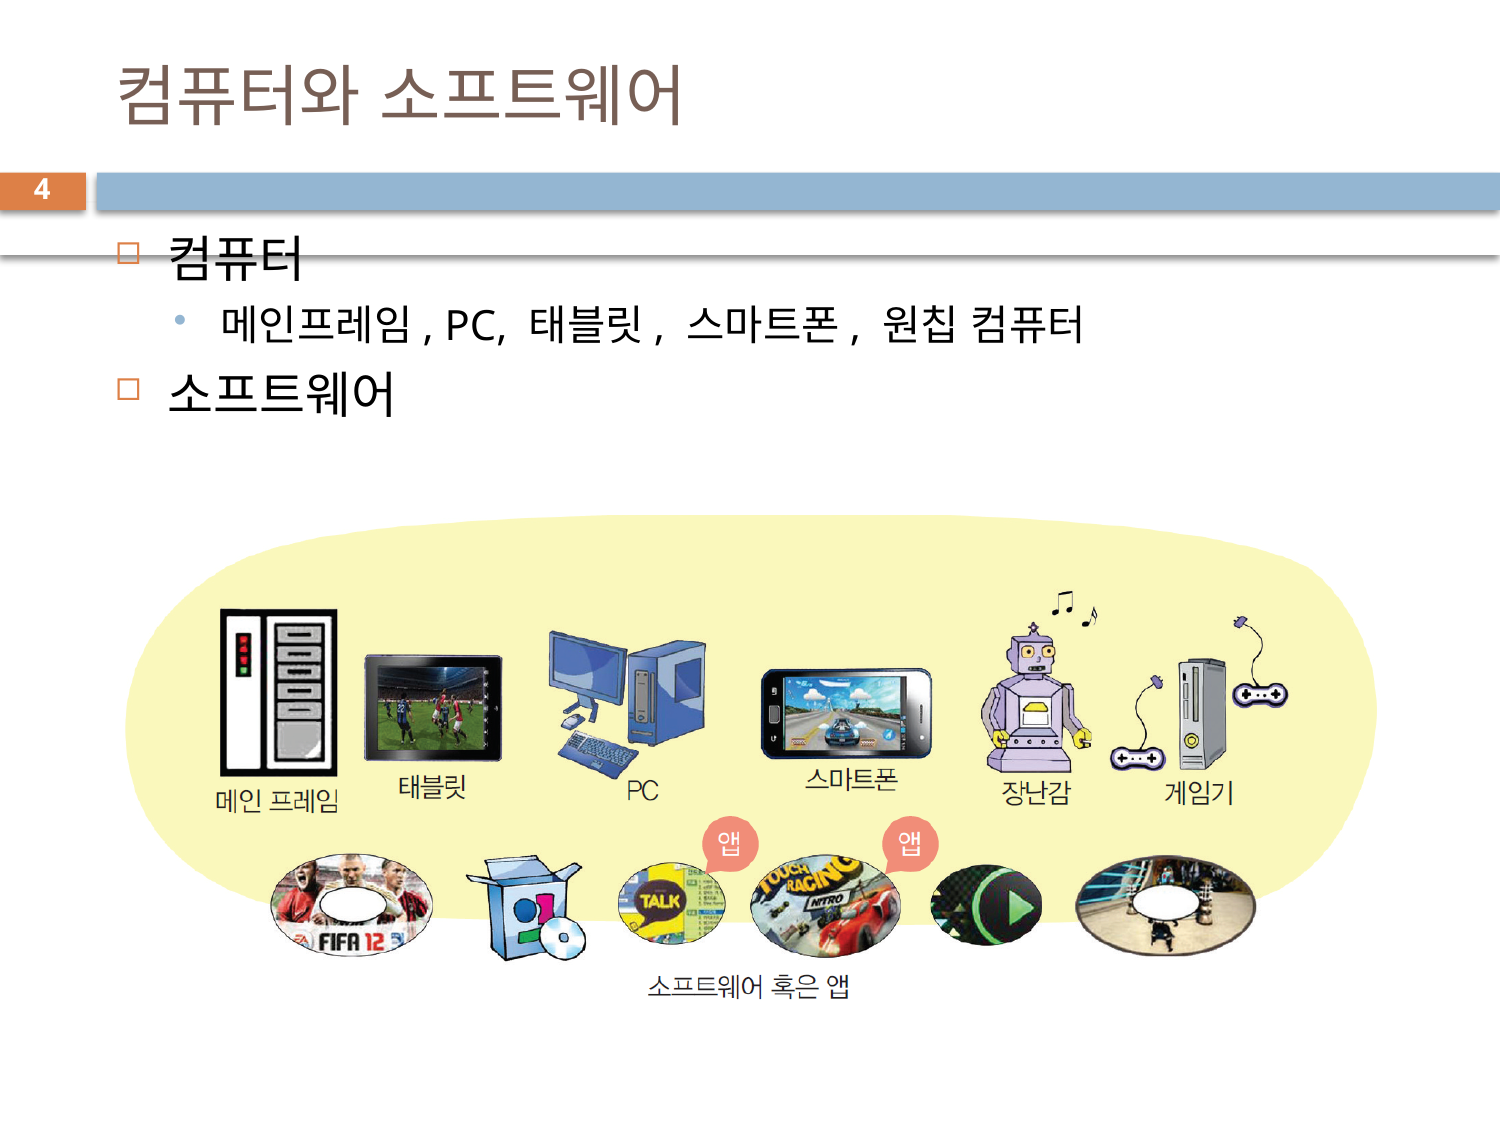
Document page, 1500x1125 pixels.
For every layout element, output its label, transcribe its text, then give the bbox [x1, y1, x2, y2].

title 컴퓨터와 소프트웨어 [100, 37, 1438, 149]
slide_number 4 [0, 170, 87, 211]
picture [64, 514, 1414, 1024]
list 컴퓨터 메인프레임, PC, 태블릿, 스마트폰, 원칩 컴퓨터 소프트웨어 [100, 219, 1438, 1047]
